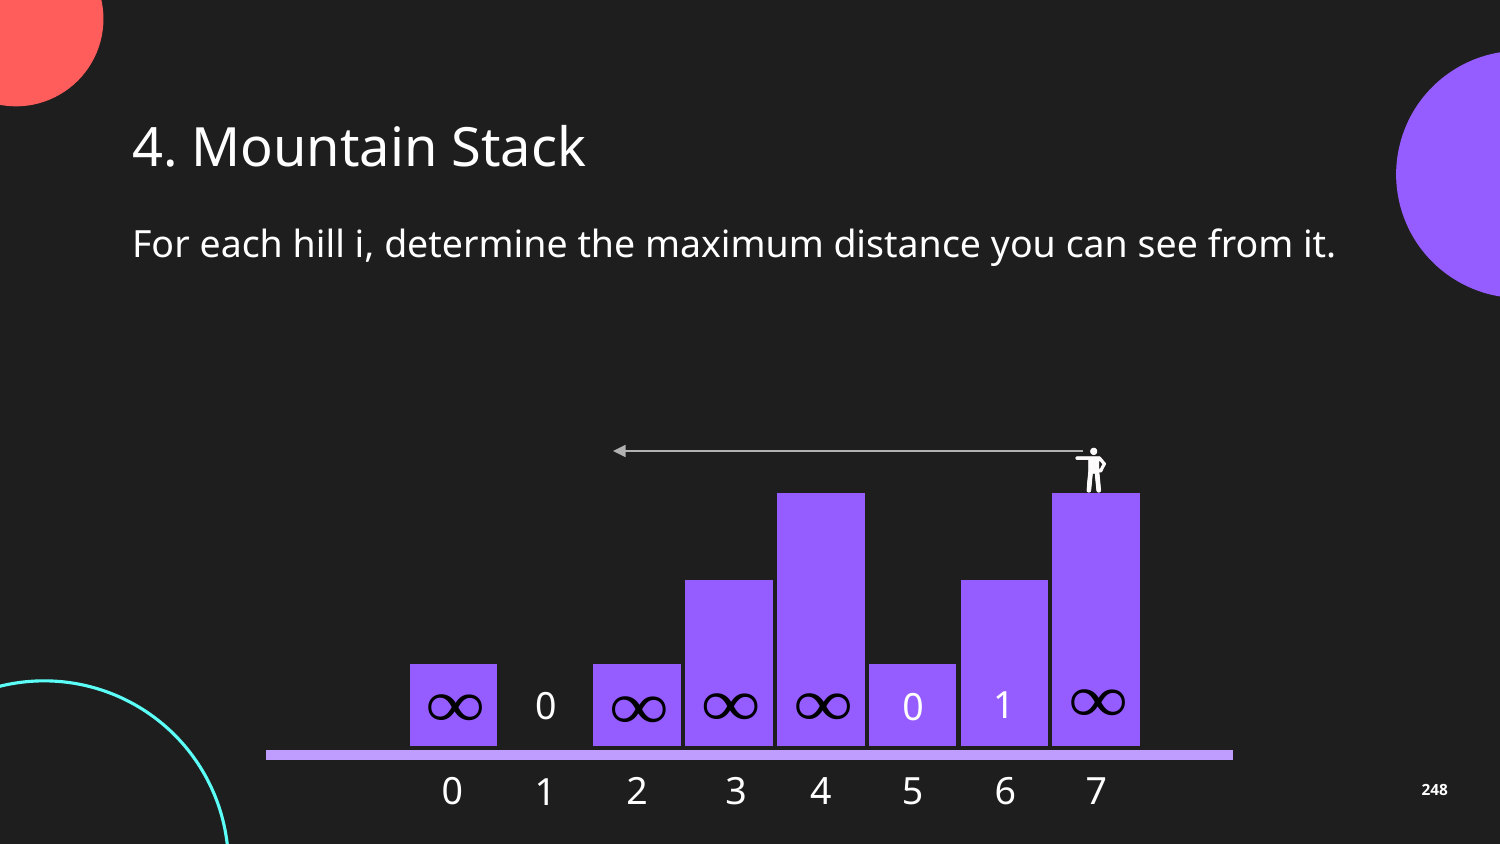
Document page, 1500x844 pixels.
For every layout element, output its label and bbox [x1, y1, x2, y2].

title [117, 106, 1383, 183]
text_box [589, 488, 1144, 750]
text_box [405, 660, 501, 750]
text_box [117, 204, 1414, 281]
text_box [265, 751, 1234, 841]
text_box [509, 667, 582, 744]
slide_number [1389, 764, 1480, 816]
picture [1073, 445, 1109, 494]
